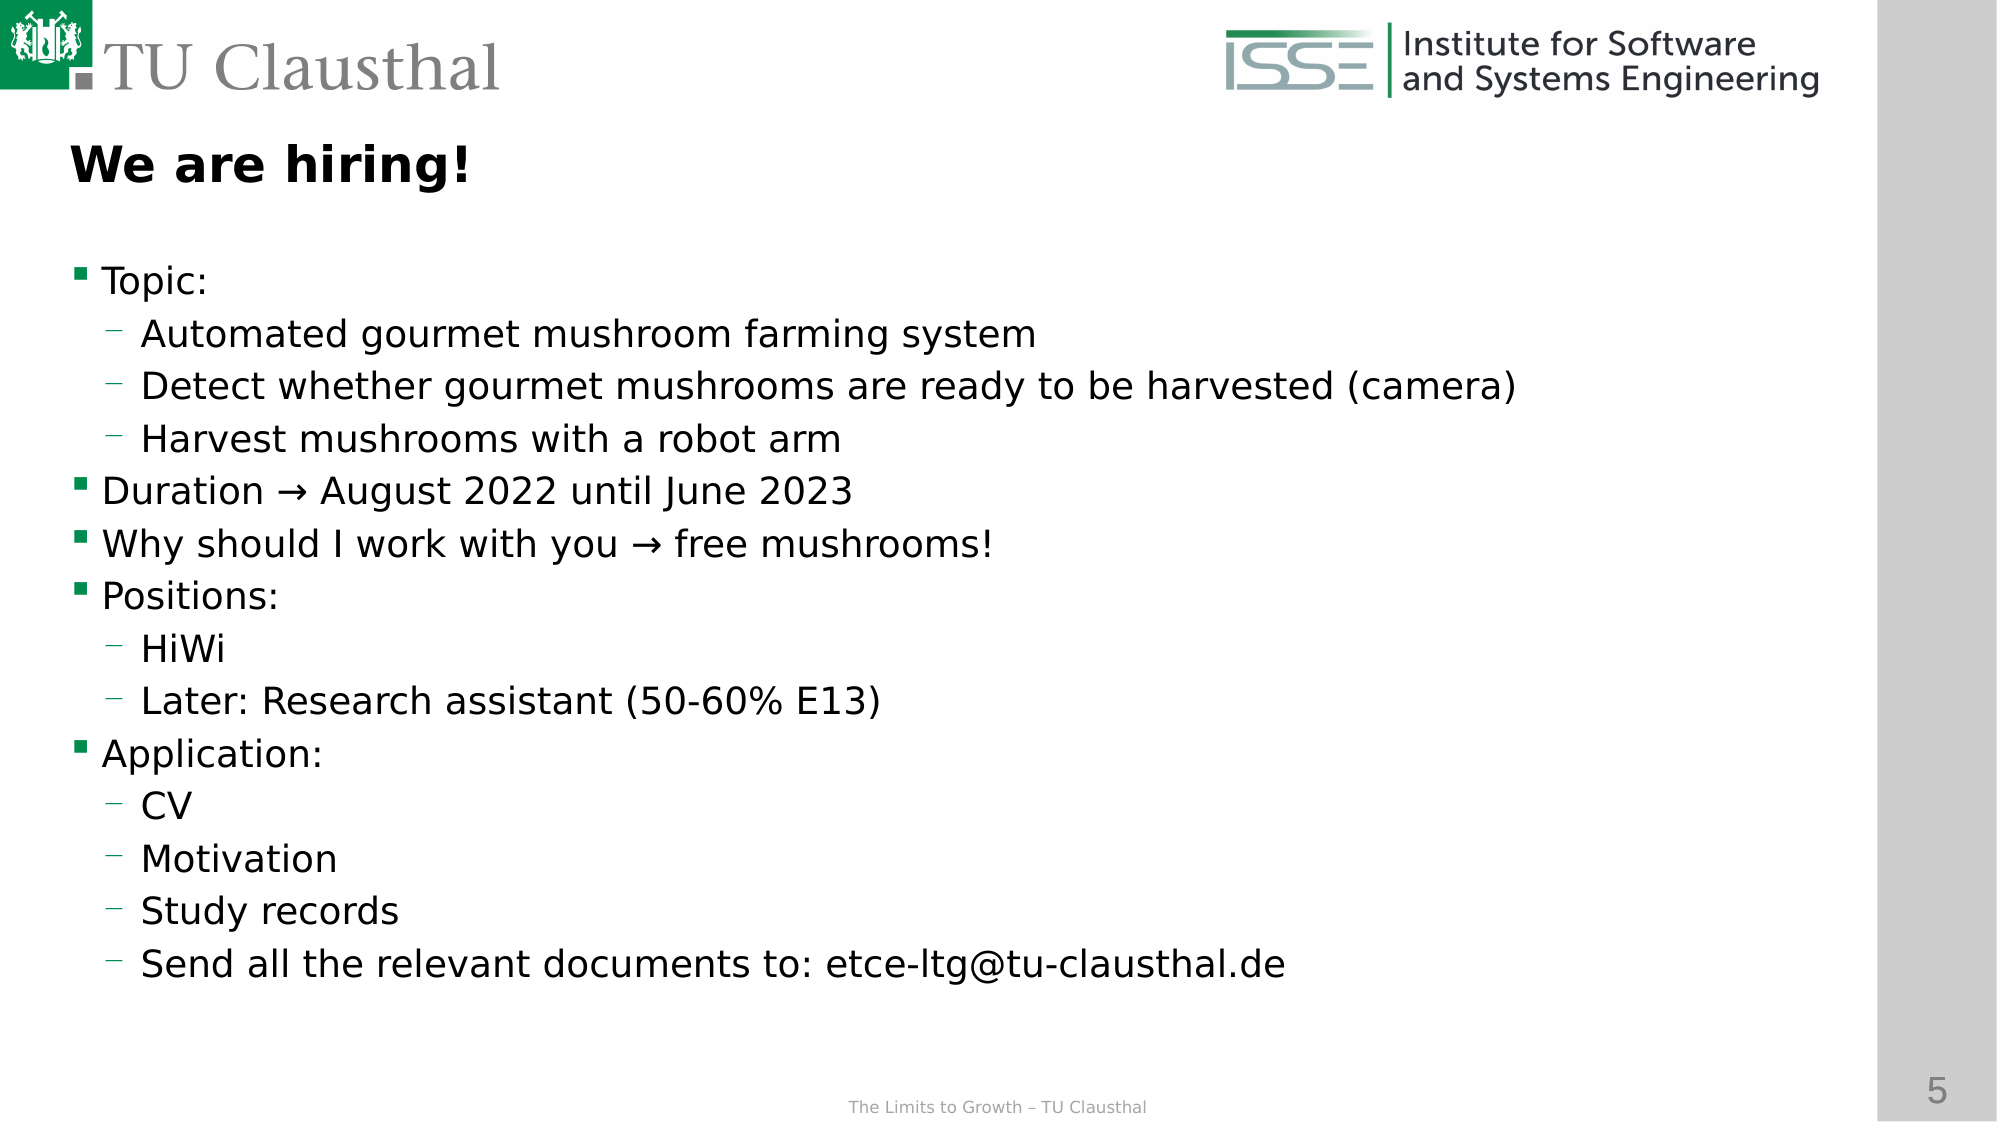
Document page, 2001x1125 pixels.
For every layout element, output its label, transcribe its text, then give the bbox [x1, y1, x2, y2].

picture [1218, 22, 1824, 104]
text_box We are hiring! [55, 125, 1816, 205]
text_box Topic: Automated gourmet mushroom farming system Detect whether gourmet mushrooms are ready to be harvested (camera) Harvest mushrooms with a robot arm Duration → August 2022 until June 2023 Why should I work with you → free mushrooms! Positions: HiWi Later: Research assistant (50-60% E13) Application: CV Motivation Study records Send all the relevant documents to: etce-ltg@tu-clausthal.de [54, 208, 1818, 1034]
picture [0, 0, 499, 90]
